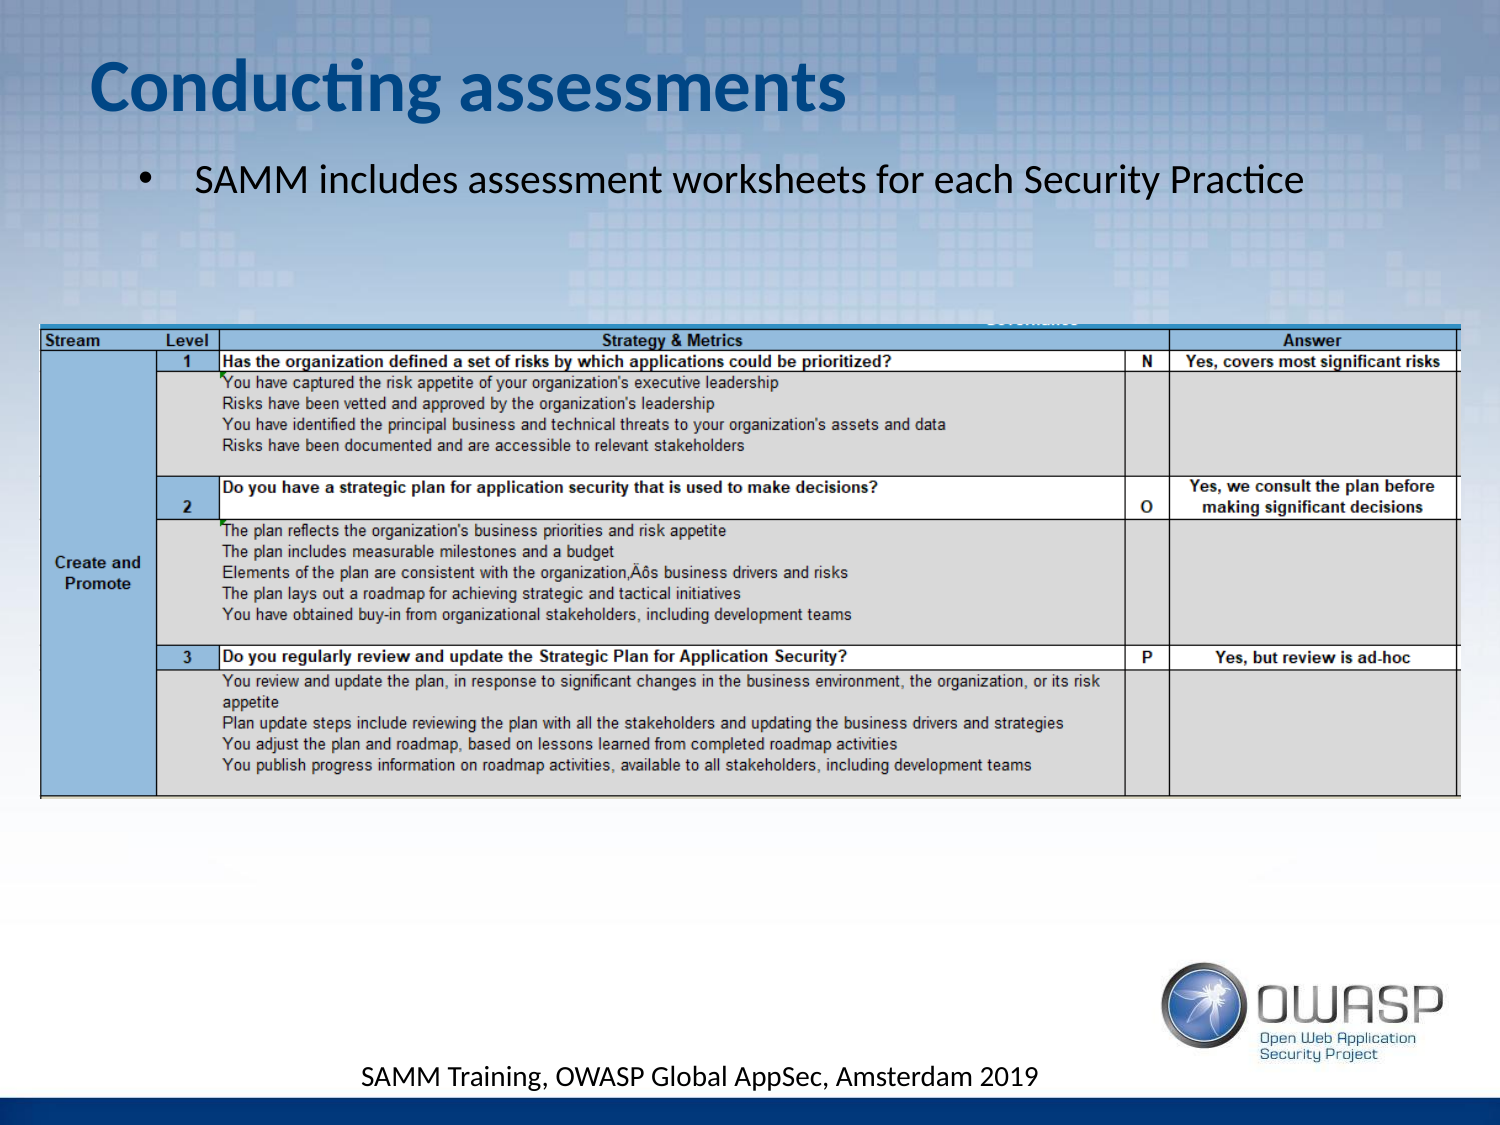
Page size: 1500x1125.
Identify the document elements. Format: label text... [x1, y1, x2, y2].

picture [0, 0, 1500, 1125]
title Conducting assessments [75, 45, 1425, 119]
list SAMM includes assessment worksheets for each Security Practice [75, 136, 1425, 322]
list SAMM includes assessment worksheets for each Security Practice [75, 807, 1425, 1028]
footer SAMM Training, OWASP Global AppSec, Amsterdam 2019 [258, 1042, 1142, 1103]
